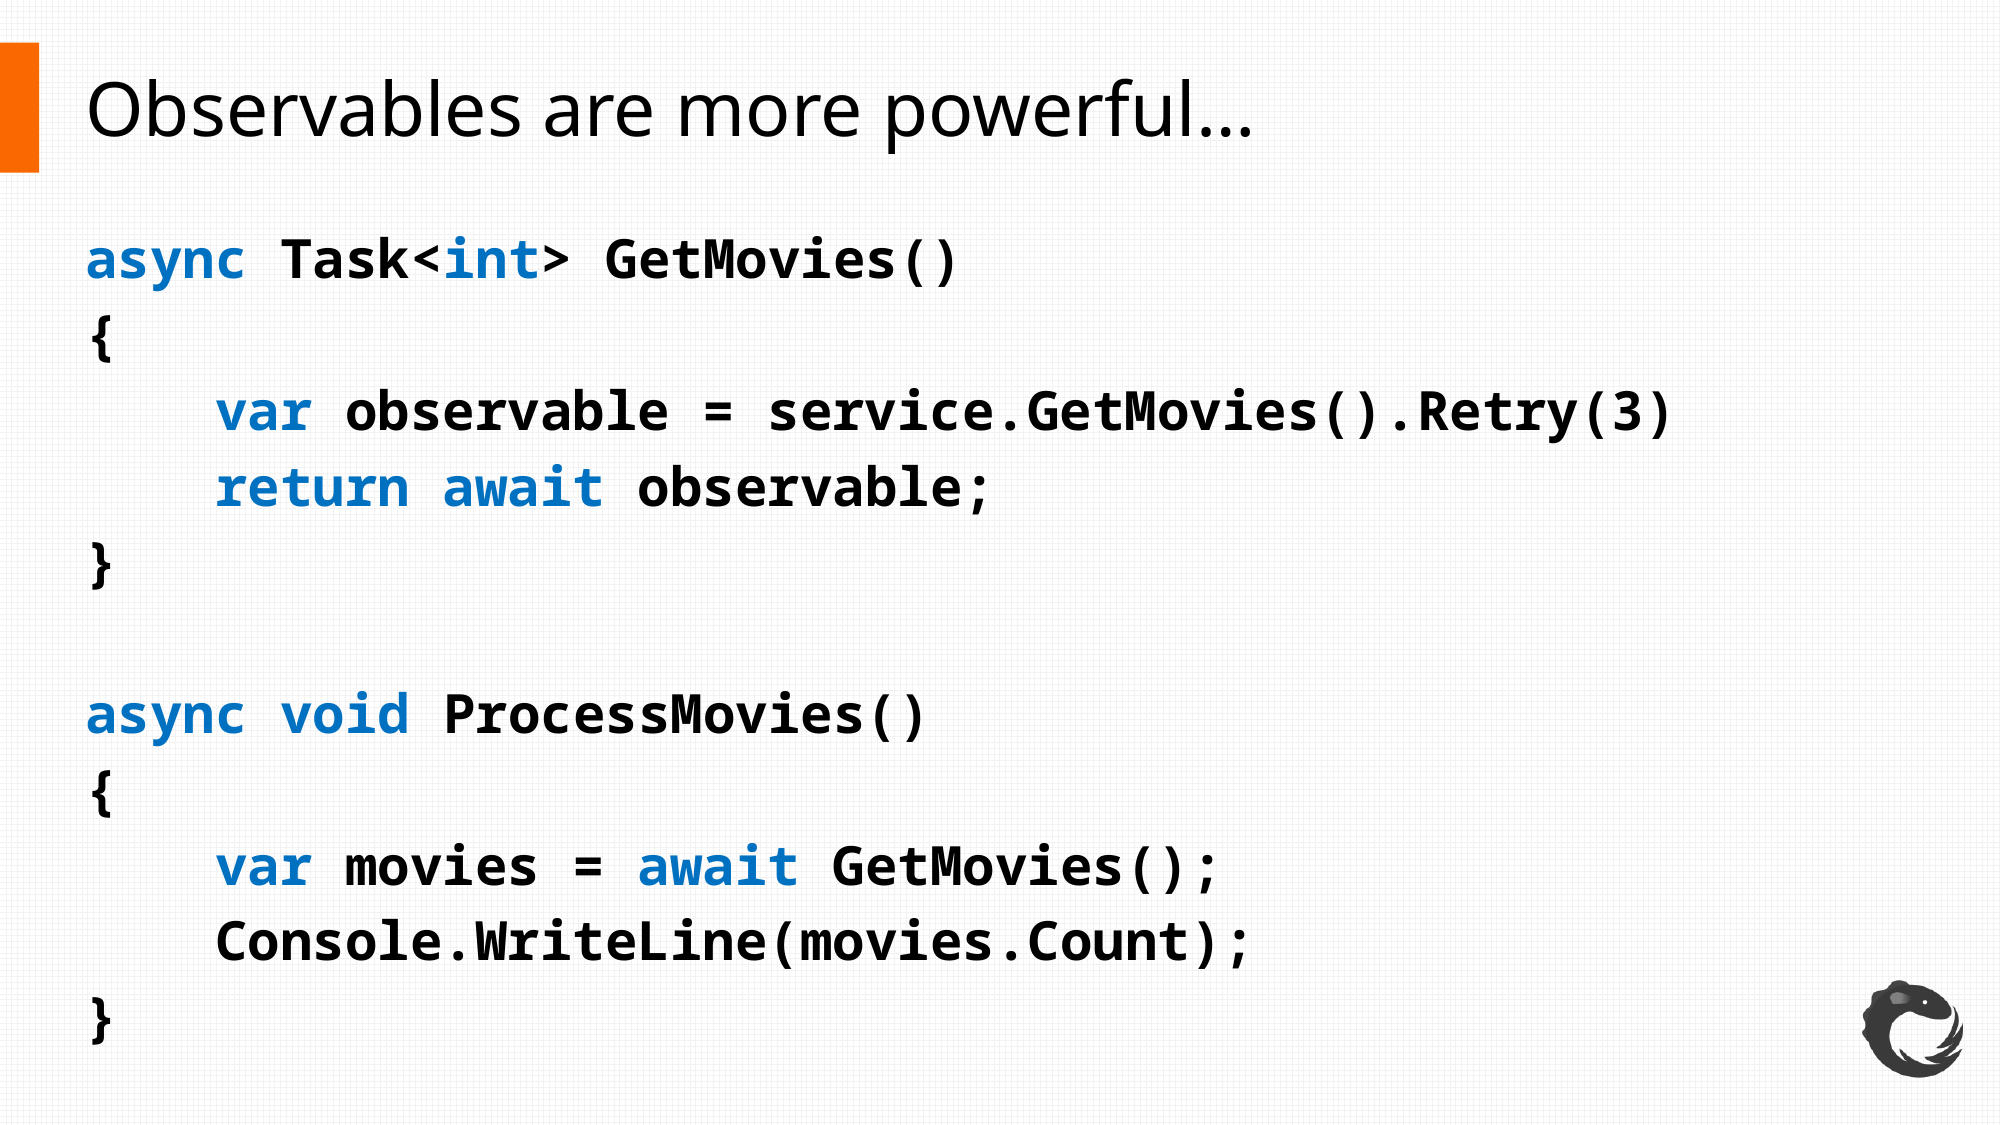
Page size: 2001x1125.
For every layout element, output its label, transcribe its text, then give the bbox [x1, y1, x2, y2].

title Observables are more powerful… [70, 42, 1863, 171]
picture [1862, 978, 1963, 1079]
list async Task<int> GetMovies() { var observable = service.GetMovies().Retry(3) return await observable; } async void ProcessMovies() { var movies = await GetMovies(); Console.WriteLine(movies.Count); } [70, 217, 1863, 1014]
